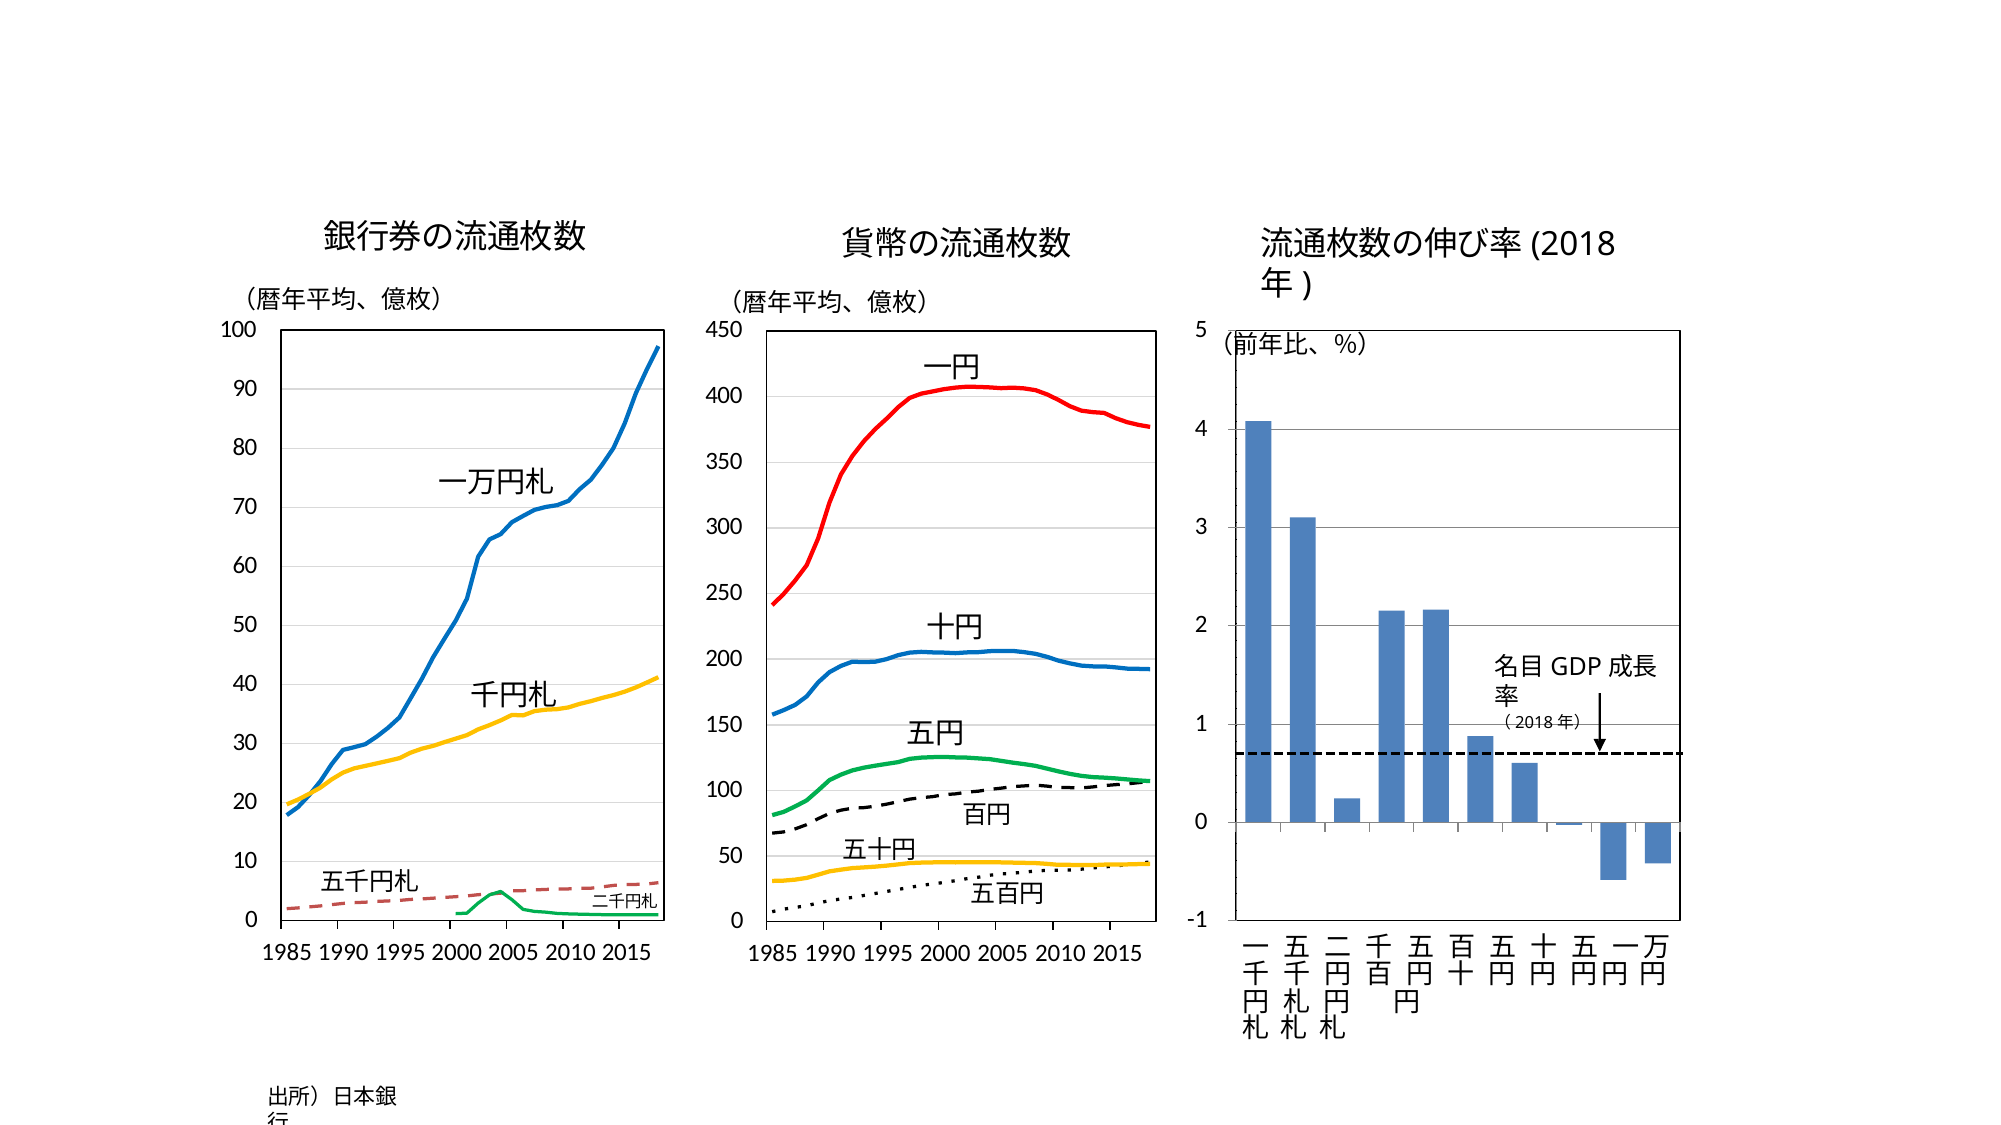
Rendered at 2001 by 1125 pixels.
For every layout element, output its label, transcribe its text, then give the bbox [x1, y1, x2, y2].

text_box 200 [703, 639, 746, 672]
text_box 100 [703, 770, 746, 803]
text_box 60 [230, 546, 261, 579]
text_box 5 [1192, 310, 1206, 343]
text_box 一 五 二 千 五 百 五 十 五 一万 千 千 円 百 円 十 円 円 円円 円 円 札 円 円 札 札 札 [1240, 927, 1672, 1044]
text_box 出所）日本銀行 [265, 1080, 413, 1125]
text_box 50 [230, 605, 261, 638]
text_box 0 [1192, 802, 1210, 835]
text_box 150 [703, 704, 746, 737]
text_box 100 [217, 310, 260, 343]
text_box 400 [703, 376, 746, 409]
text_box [1234, 693, 1684, 756]
text_box 450 [703, 310, 746, 343]
text_box 4 [1192, 409, 1210, 442]
text_box 2 [1192, 605, 1210, 638]
text_box 20 [230, 782, 261, 815]
text_box 流通枚数の伸び率(2018年) （前年比、％） [1206, 220, 1675, 359]
text_box 1985 1990 1995 2000 2005 2010 2015 [259, 933, 653, 966]
text_box 銀行券の流通枚数 （暦年平均、億枚） [229, 212, 592, 314]
text_box 350 [703, 442, 746, 475]
text_box 0 [728, 902, 746, 934]
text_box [765, 329, 1157, 930]
text_box 30 [230, 723, 261, 756]
text_box 80 [230, 428, 261, 461]
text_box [280, 329, 665, 929]
text_box 貨幣の流通枚数 （暦年平均、億枚） [715, 220, 1077, 317]
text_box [1227, 329, 1681, 922]
text_box 90 [230, 369, 261, 402]
text_box 1 [1192, 704, 1210, 737]
text_box 40 [230, 664, 261, 697]
text_box 3 [1192, 507, 1210, 540]
text_box 50 [716, 836, 746, 869]
text_box 300 [703, 507, 746, 540]
text_box -1 [1185, 900, 1210, 933]
text_box 70 [230, 487, 261, 520]
text_box 1985 1990 1995 2000 2005 2010 2015 [744, 934, 1144, 967]
text_box 10 [230, 841, 261, 874]
text_box 0 [243, 900, 260, 933]
text_box 250 [703, 573, 746, 606]
